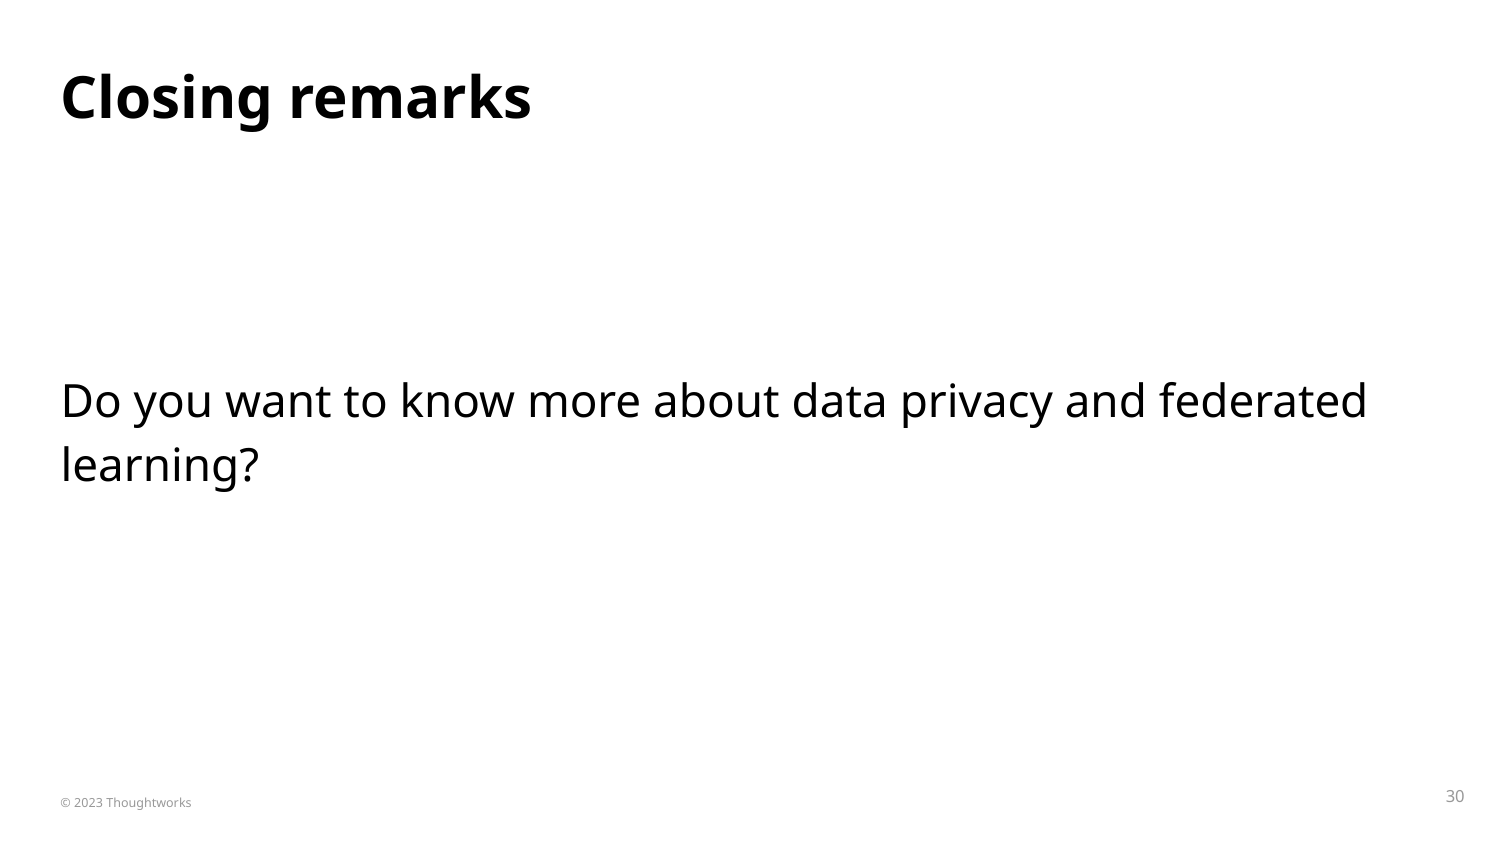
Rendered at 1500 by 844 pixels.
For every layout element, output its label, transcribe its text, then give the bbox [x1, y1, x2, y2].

slide_number ‹#› [1389, 764, 1480, 830]
list Do you want to know more about data privacy and federated learning? [60, 363, 1440, 621]
title Closing remarks [60, 60, 1440, 154]
